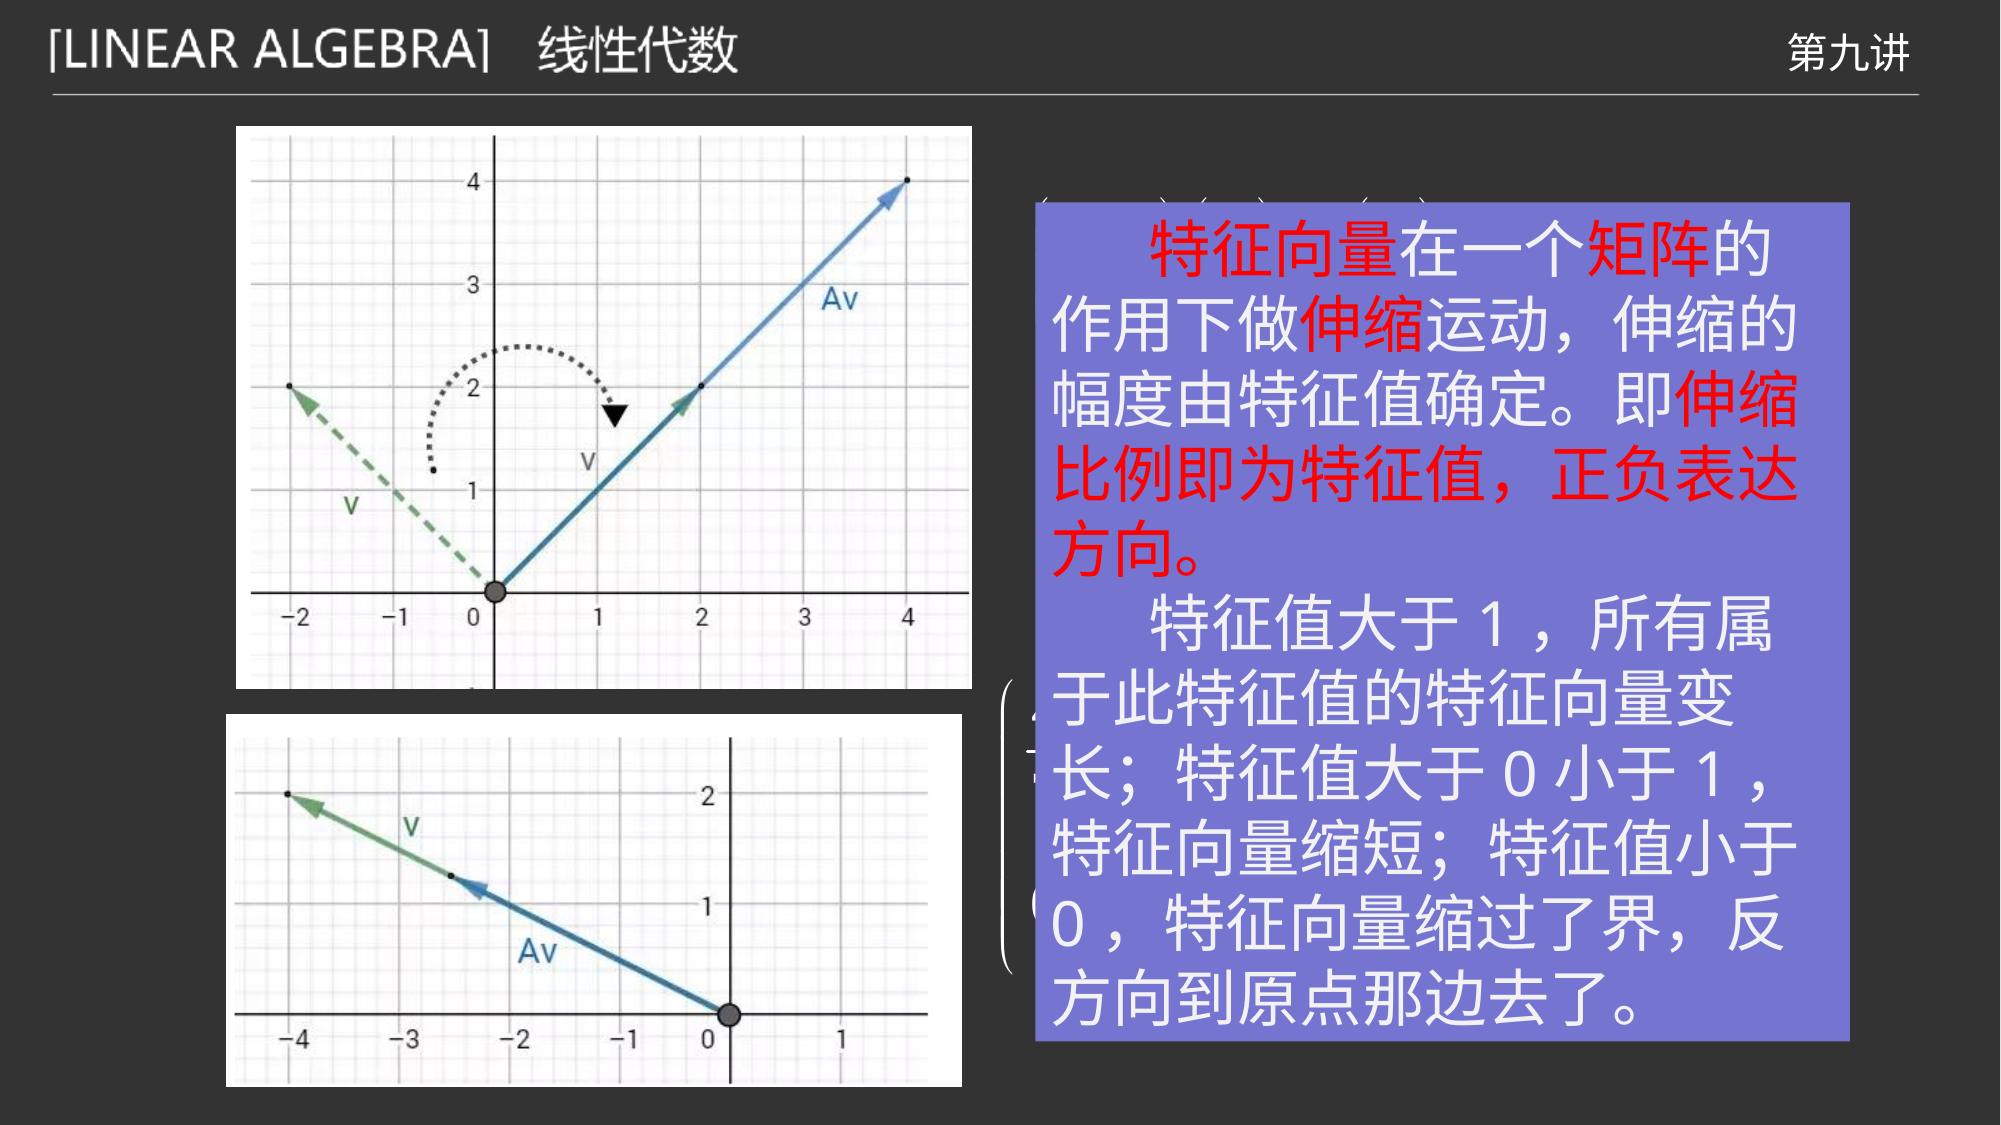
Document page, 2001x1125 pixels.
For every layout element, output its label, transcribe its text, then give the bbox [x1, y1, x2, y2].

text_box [1028, 191, 1443, 358]
text_box 特征向量在一个矩阵的作用下做伸缩运动，伸缩的幅度由特征值确定。即伸缩比例即为特征值，正负表达方向。 特征值大于1，所有属于此特征值的特征向量变长；特征值大于0小于1，特征向量缩短；特征值小于0，特征向量缩过了界，反方向到原点那边去了。 [1035, 202, 1850, 1042]
picture [0, 0, 2001, 1125]
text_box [993, 673, 1499, 981]
